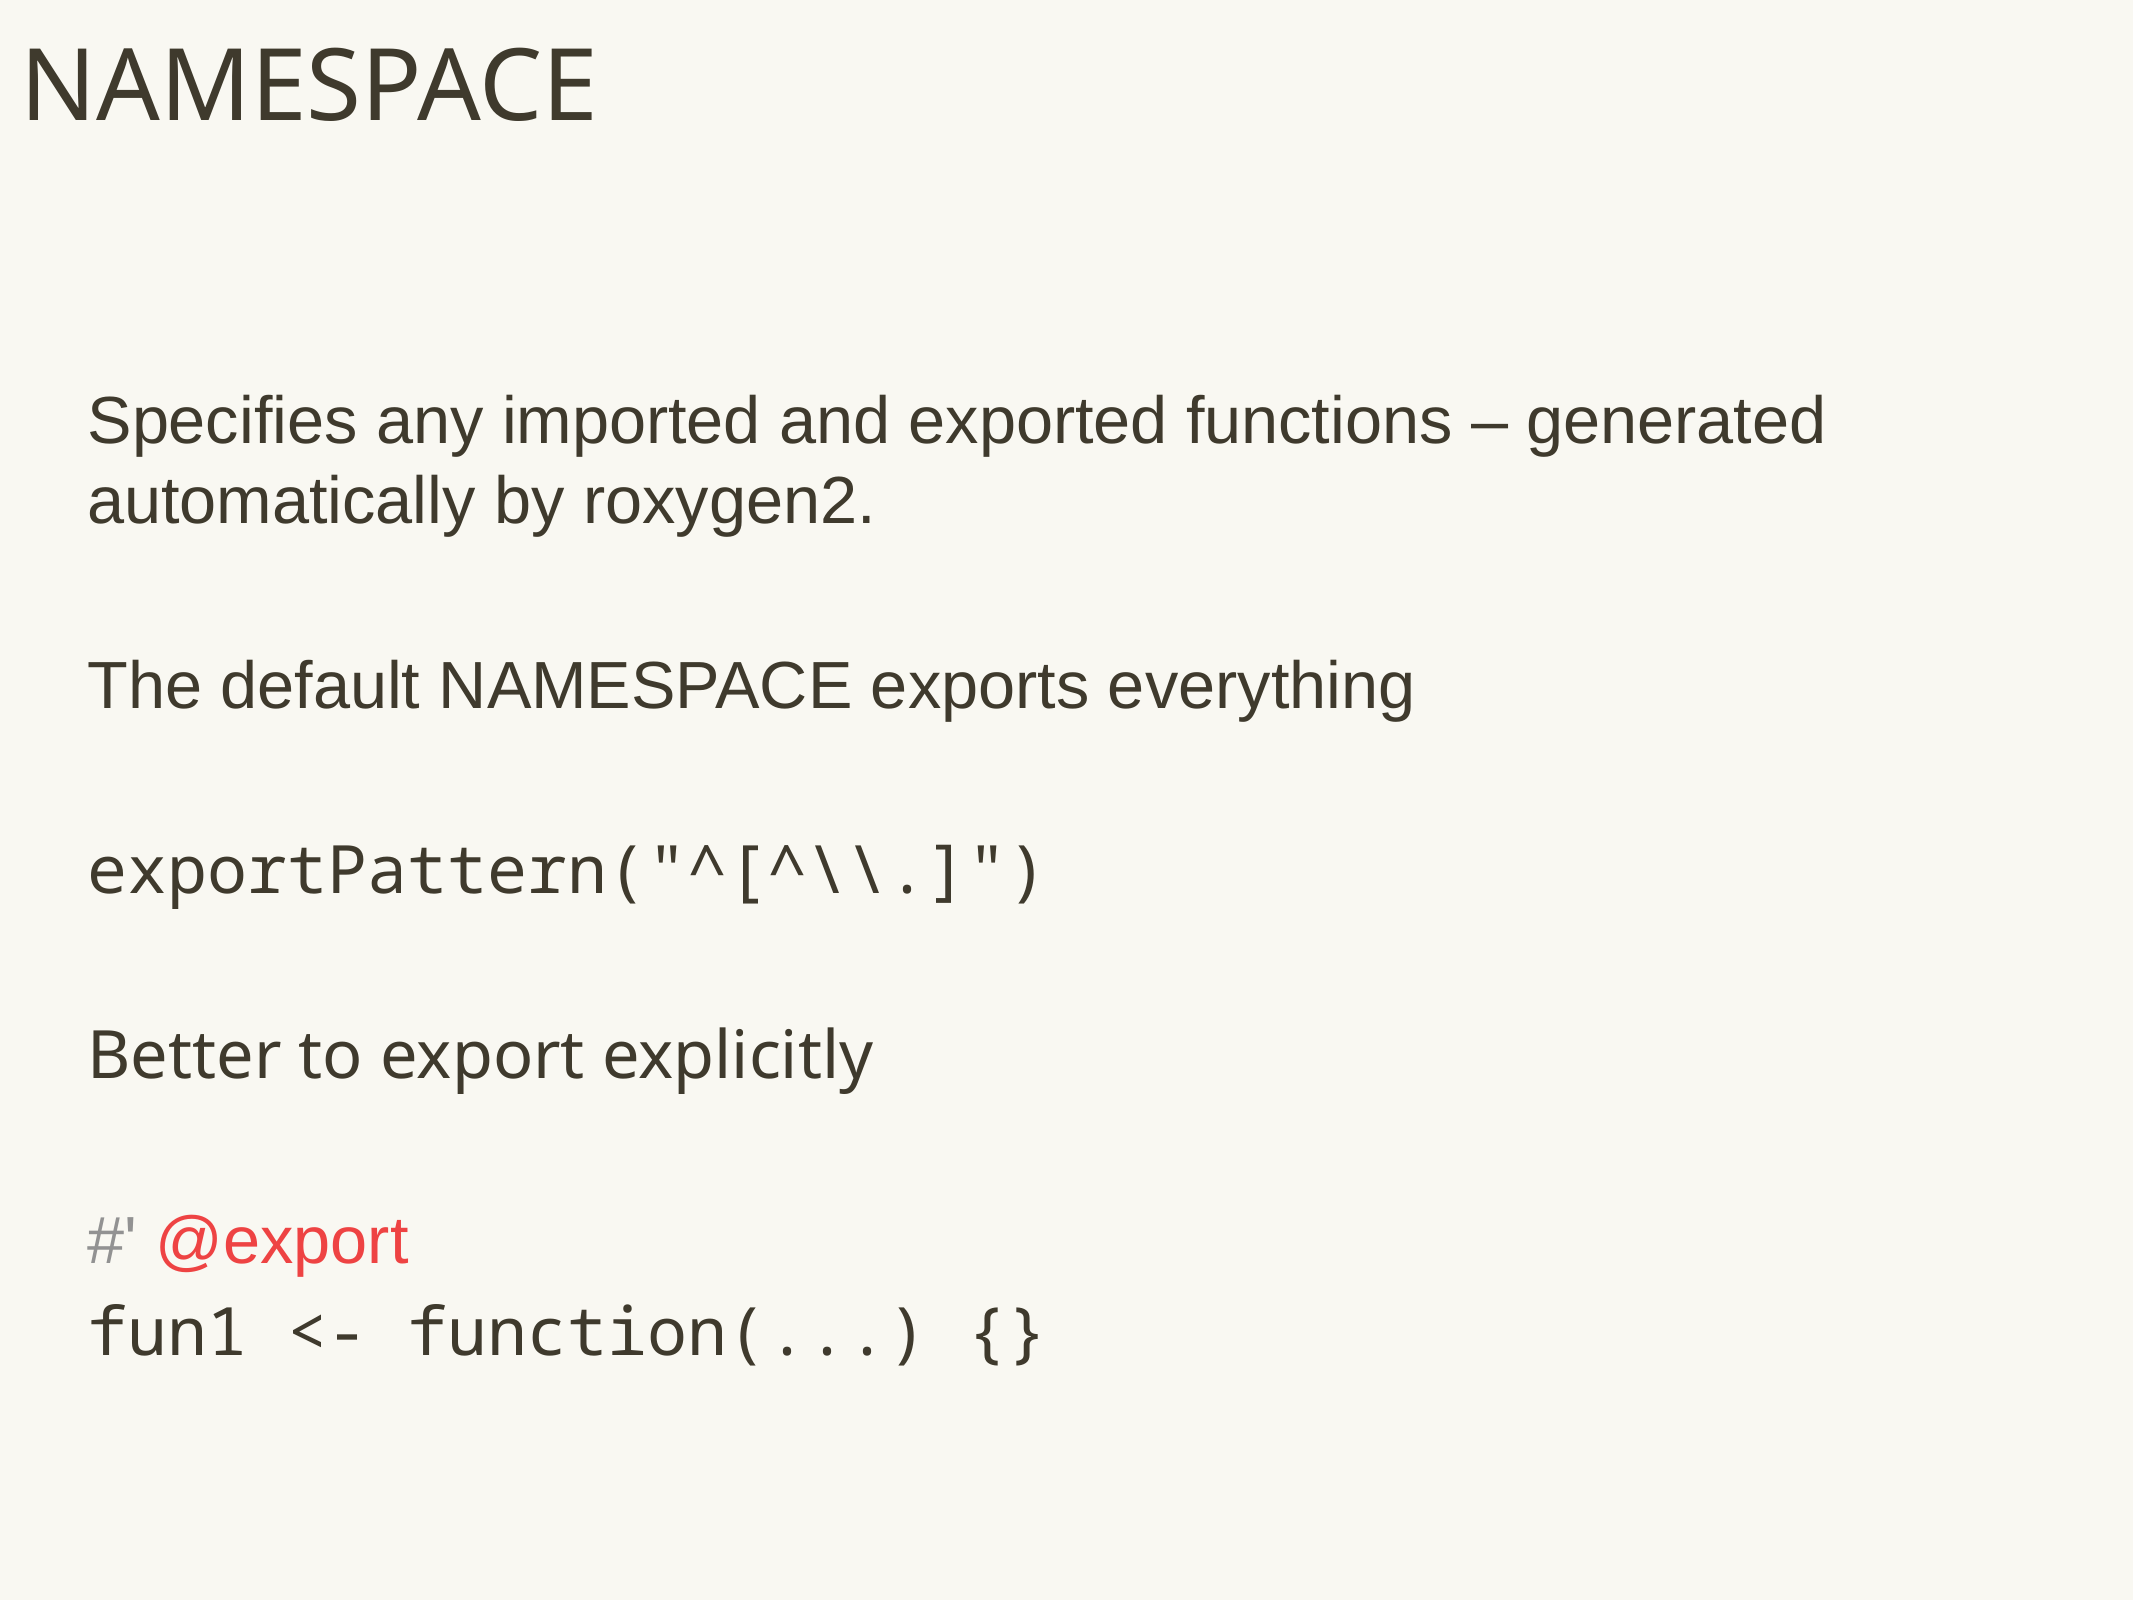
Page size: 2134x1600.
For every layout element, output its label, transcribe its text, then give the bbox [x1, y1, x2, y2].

title NAMESPACE [0, 0, 2134, 163]
list Specifies any imported and exported functions – generated automatically by roxygen2. The default NAMESPACE exports everything exportPattern("^[^\\.]") Better to export explicitly #' @export fun1 <- function(...) {} [78, 241, 2055, 1505]
